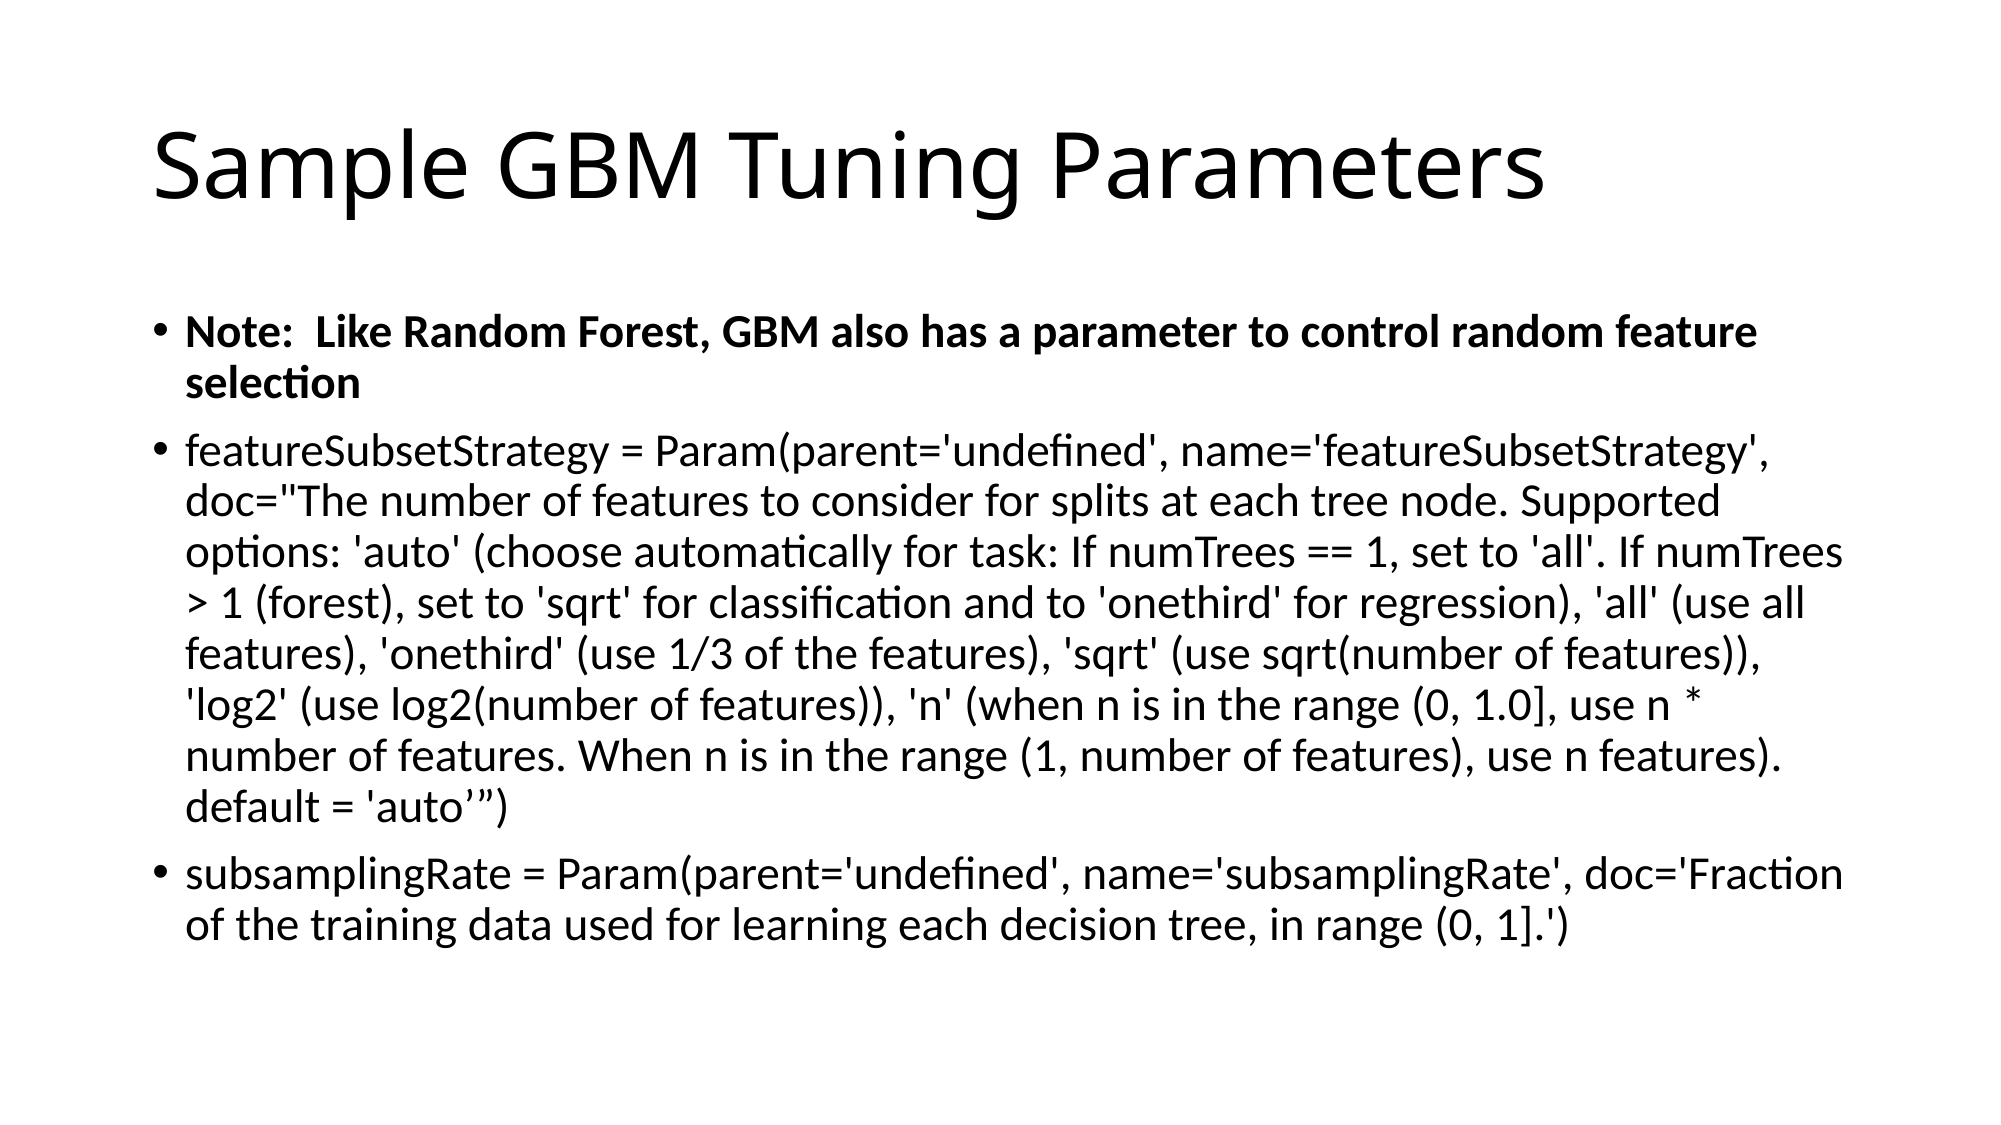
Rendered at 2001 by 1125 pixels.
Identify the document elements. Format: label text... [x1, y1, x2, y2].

list Note: Like Random Forest, GBM also has a parameter to control random feature selection featureSubsetStrategy = Param(parent='undefined', name='featureSubsetStrategy', doc="The number of features to consider for splits at each tree node. Supported options: 'auto' (choose automatically for task: If numTrees == 1, set to 'all'. If numTrees > 1 (forest), set to 'sqrt' for classification and to 'onethird' for regression), 'all' (use all features), 'onethird' (use 1/3 of the features), 'sqrt' (use sqrt(number of features)), 'log2' (use log2(number of features)), 'n' (when n is in the range (0, 1.0], use n * number of features. When n is in the range (1, number of features), use n features). default = 'auto’”) subsamplingRate = Param(parent='undefined', name='subsamplingRate', doc='Fraction of the training data used for learning each decision tree, in range (0, 1].') [137, 299, 1863, 1014]
title Sample GBM Tuning Parameters [137, 59, 1863, 278]
